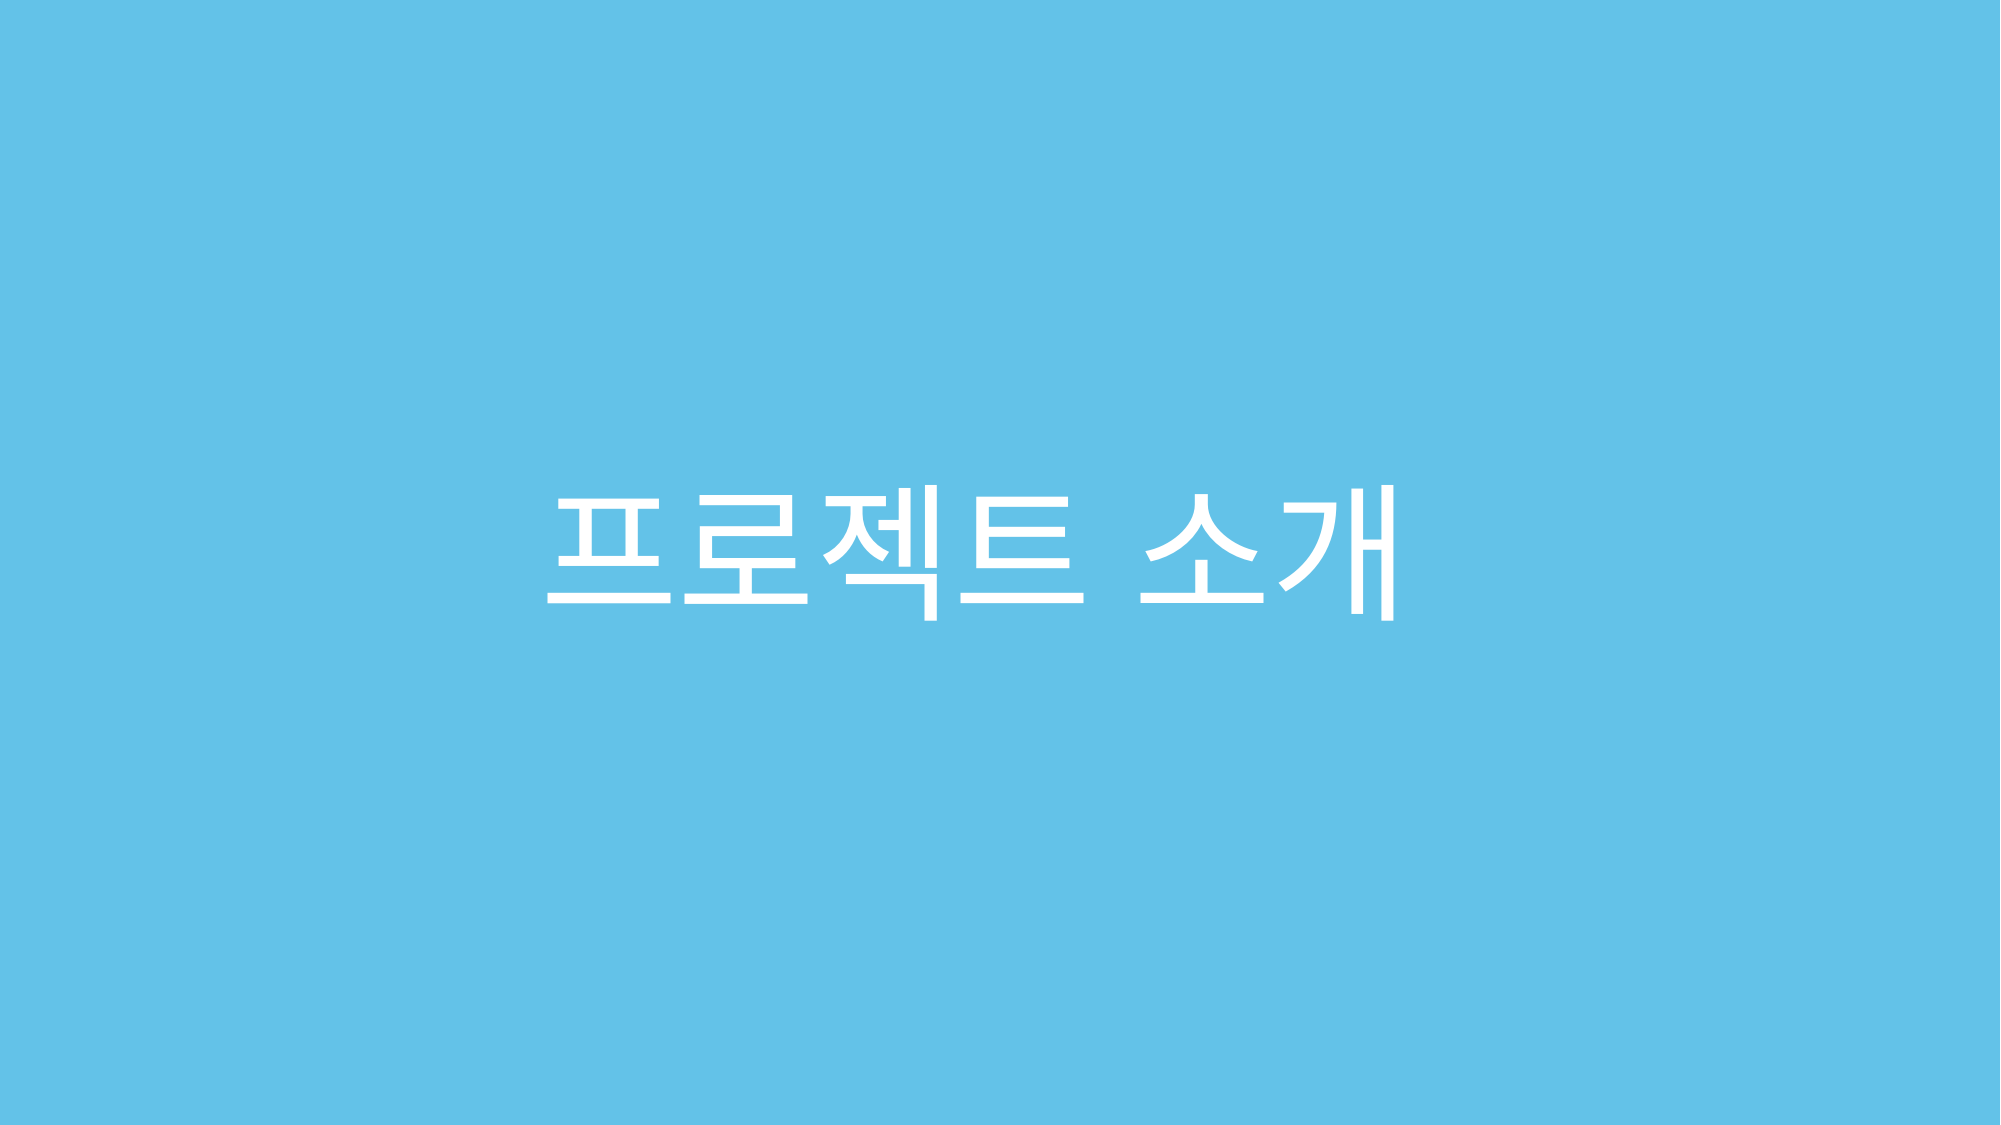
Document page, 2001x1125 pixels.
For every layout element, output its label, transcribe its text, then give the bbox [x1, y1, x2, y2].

text_box 프로젝트 소개 [525, 452, 1425, 647]
